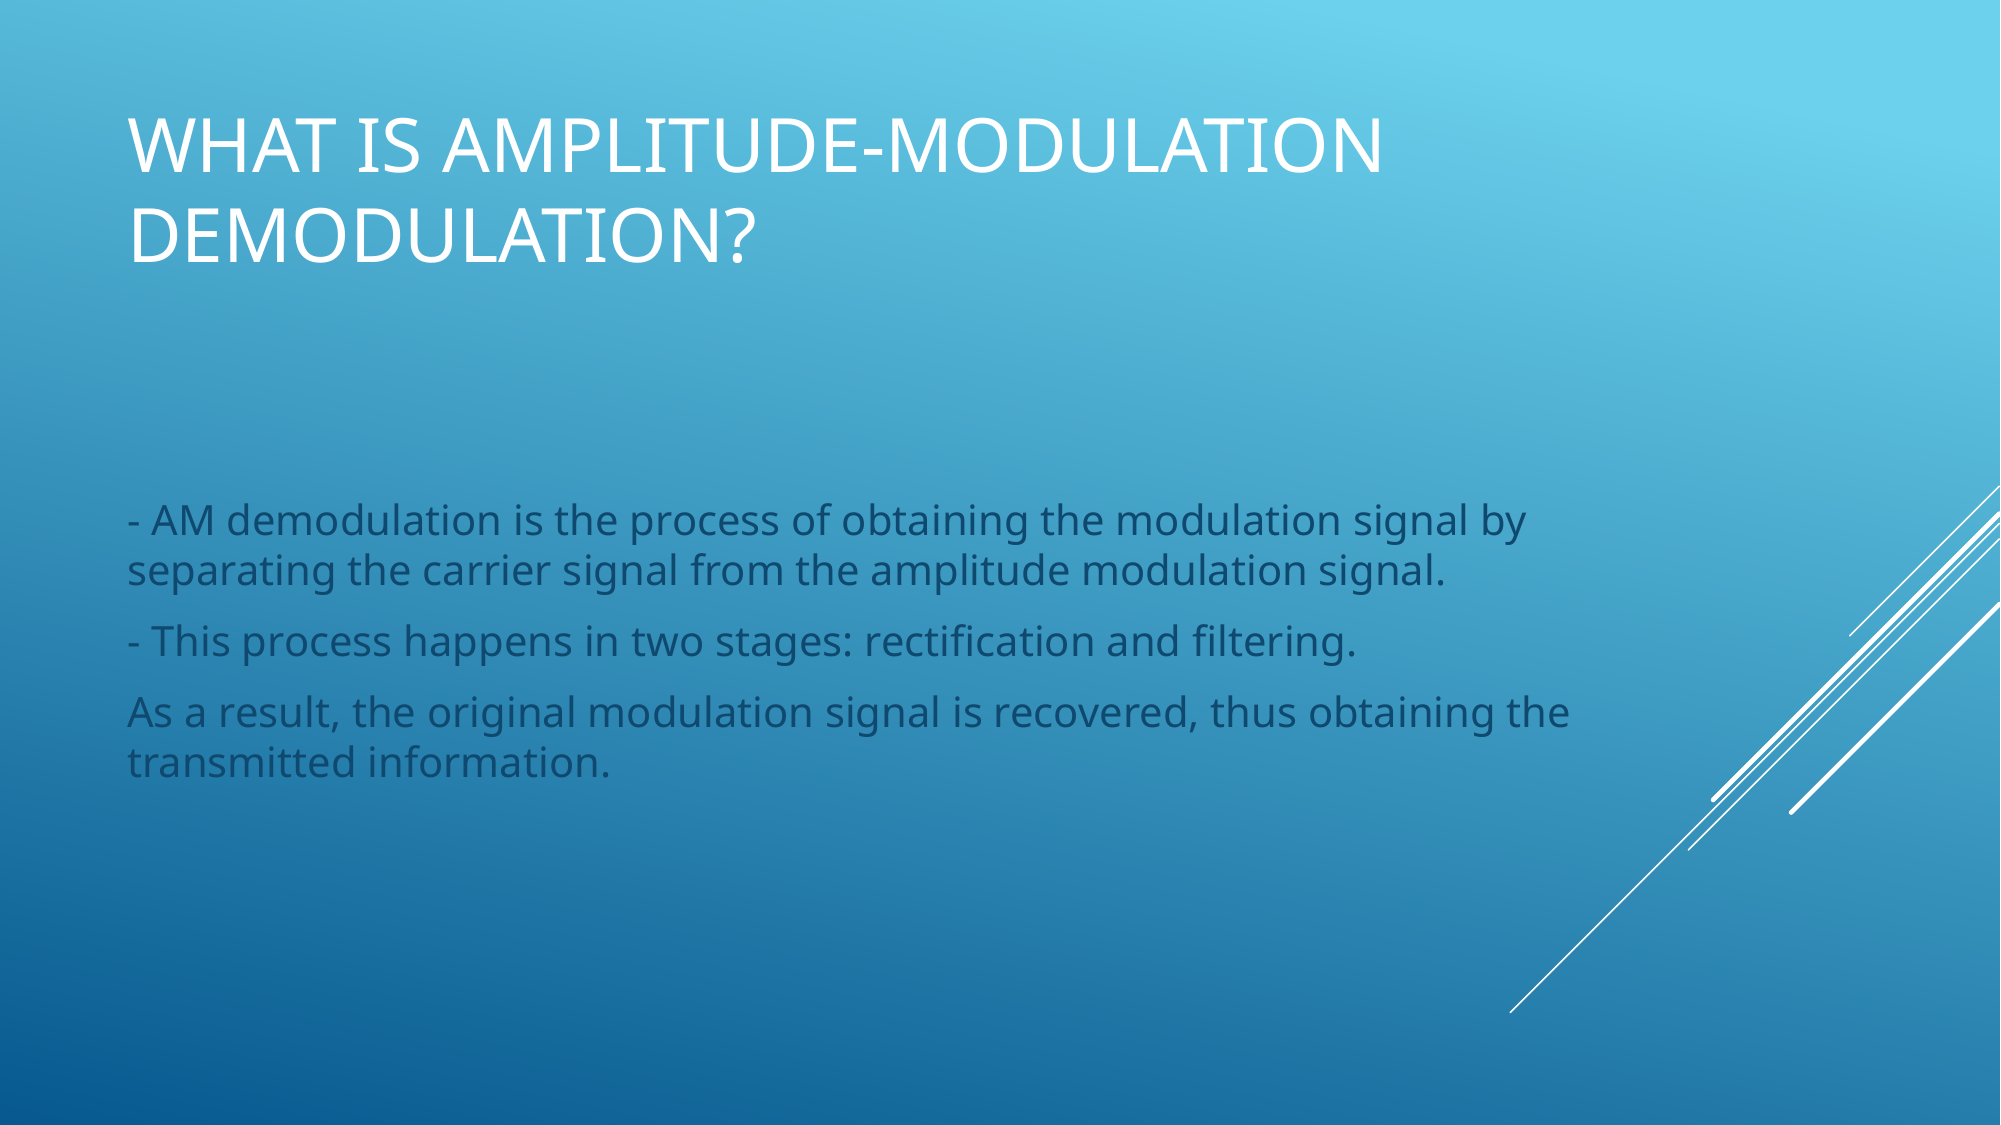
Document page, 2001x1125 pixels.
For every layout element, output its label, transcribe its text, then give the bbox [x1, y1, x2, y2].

title WHAT IS Amplıtude-modulatıon DEMODULATION? [112, 63, 1513, 312]
list - AM demodulation is the process of obtaining the modulation signal by separating the carrier signal from the amplitude modulation signal. - This process happens in two stages: rectification and filtering. As a result, the original modulation signal is recovered, thus obtaining the transmitted information. [112, 332, 1625, 1019]
